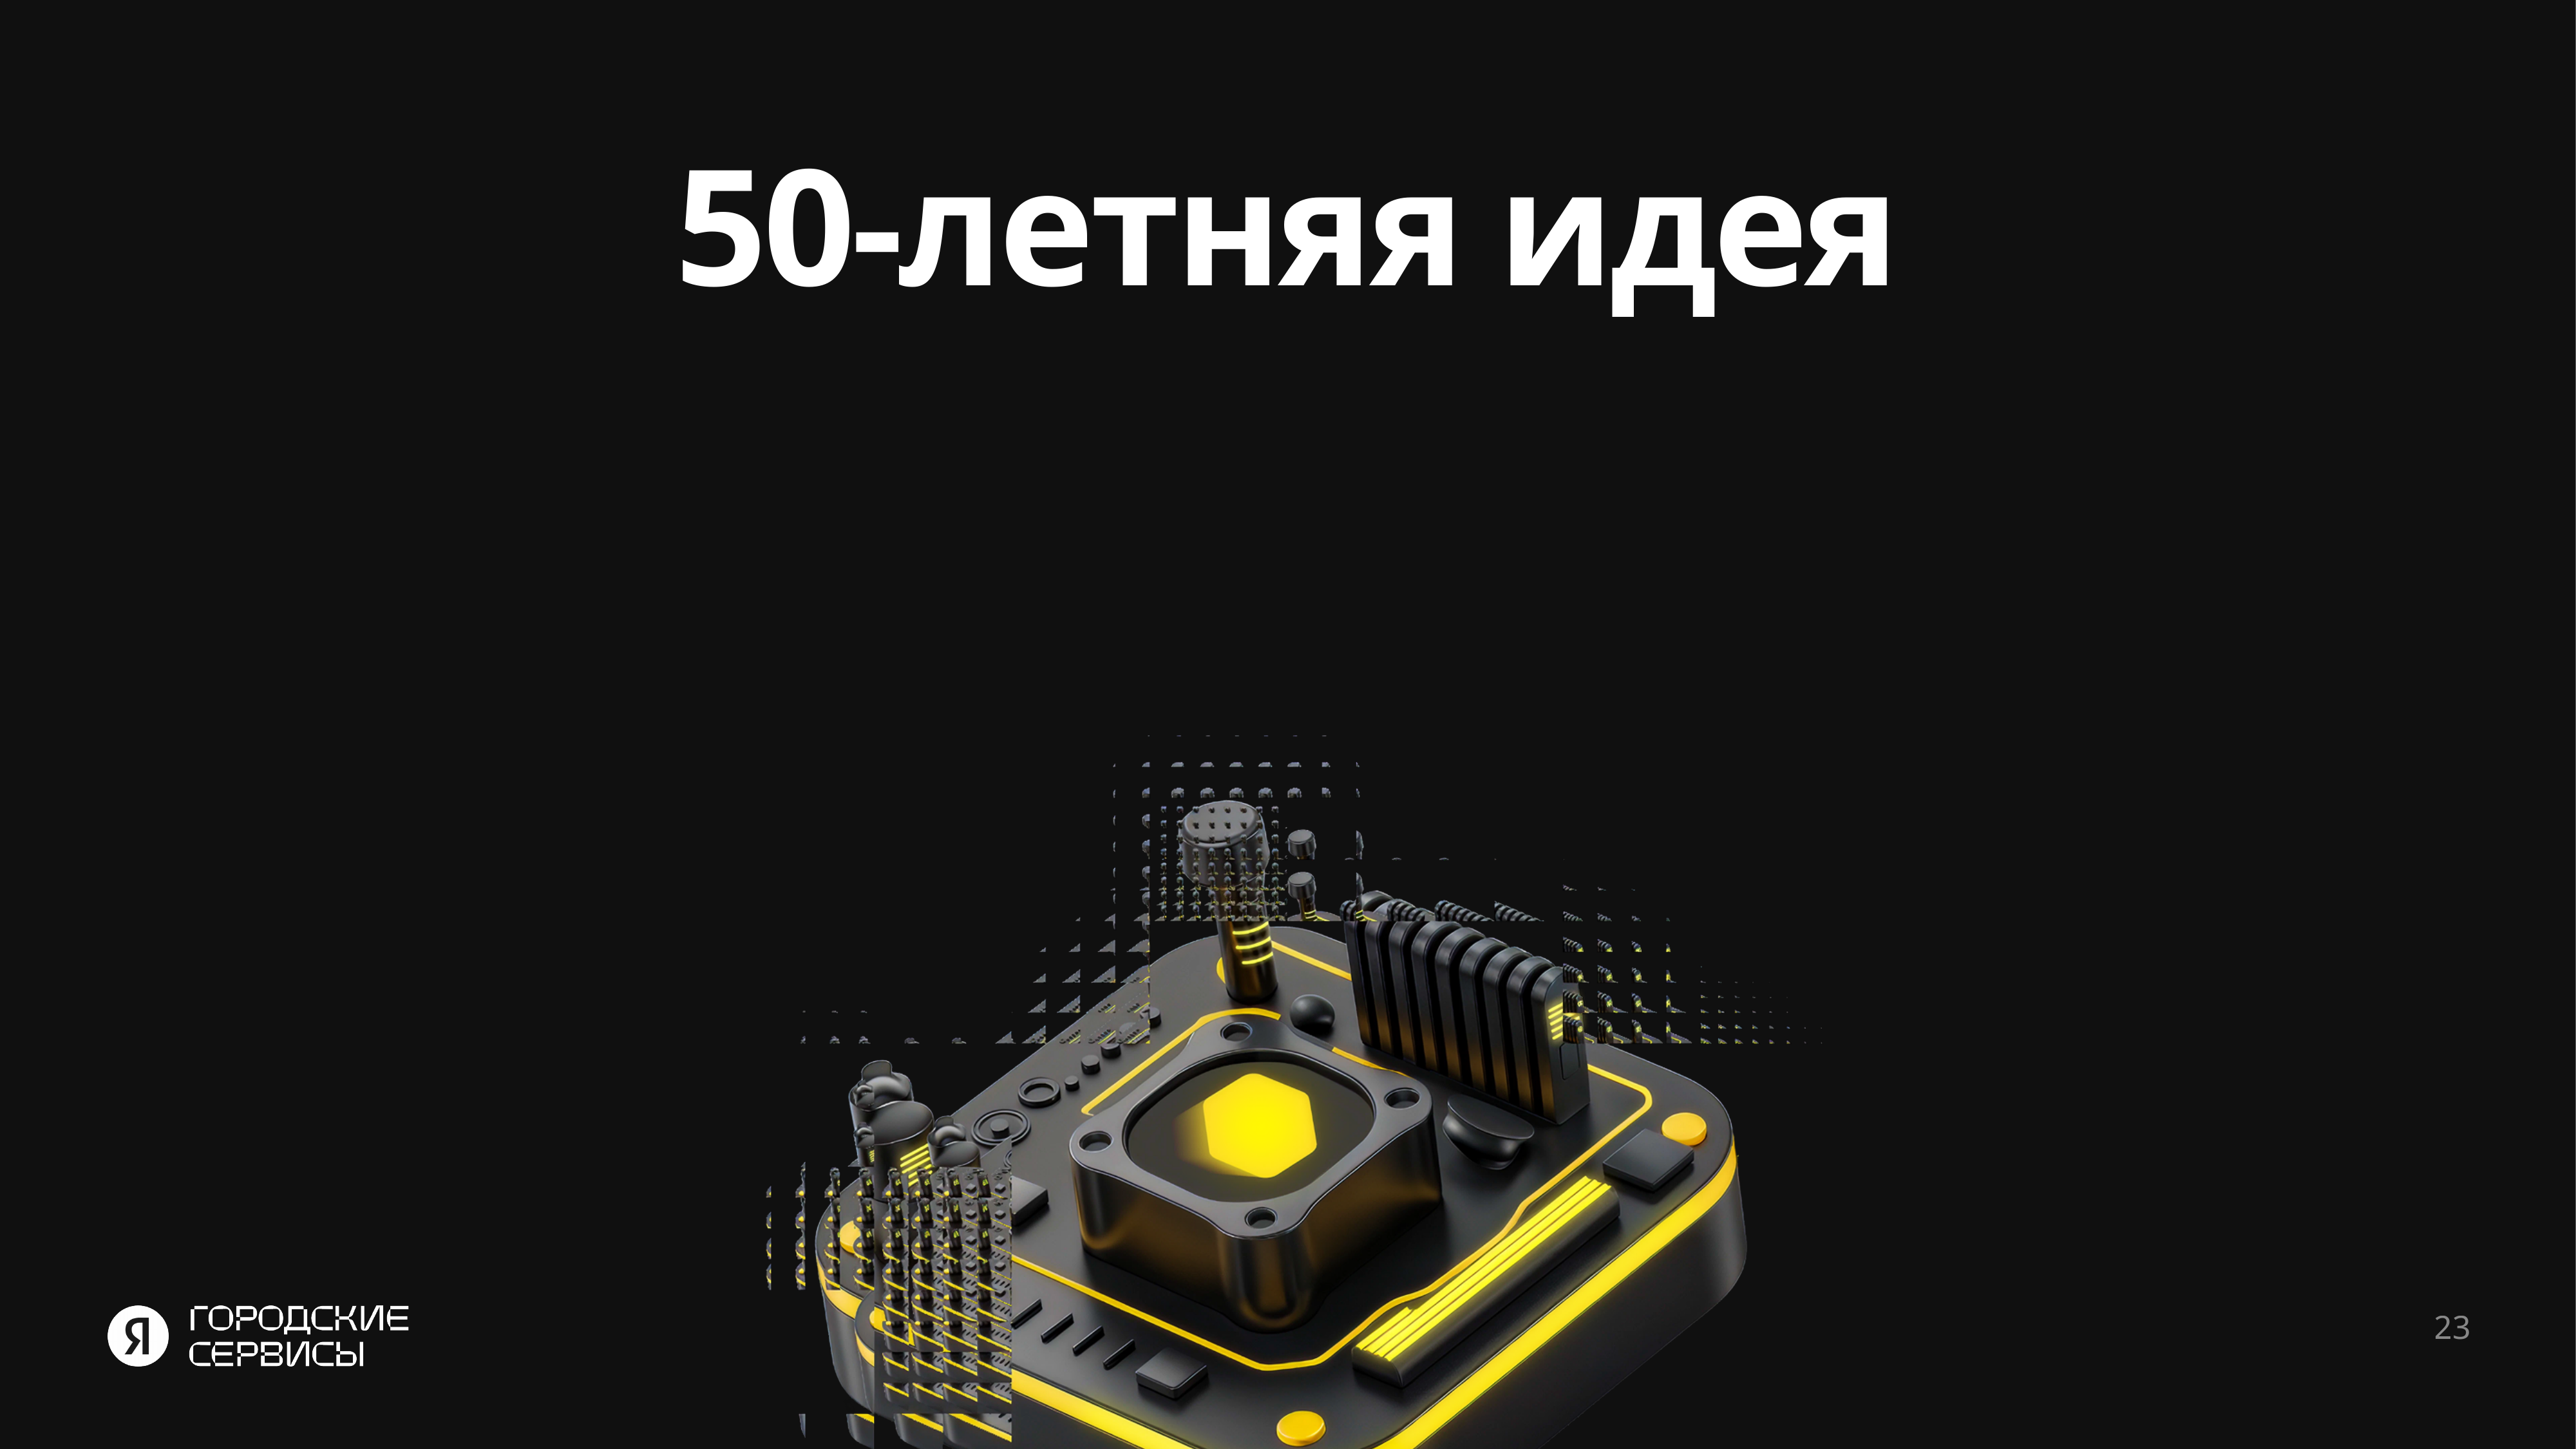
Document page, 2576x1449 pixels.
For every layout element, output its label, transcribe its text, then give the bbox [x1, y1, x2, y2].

picture [599, 675, 1976, 1449]
slide_number 23 [2186, 1290, 2471, 1368]
picture [108, 1305, 413, 1367]
title 50-летняя идея [104, 141, 2471, 320]
